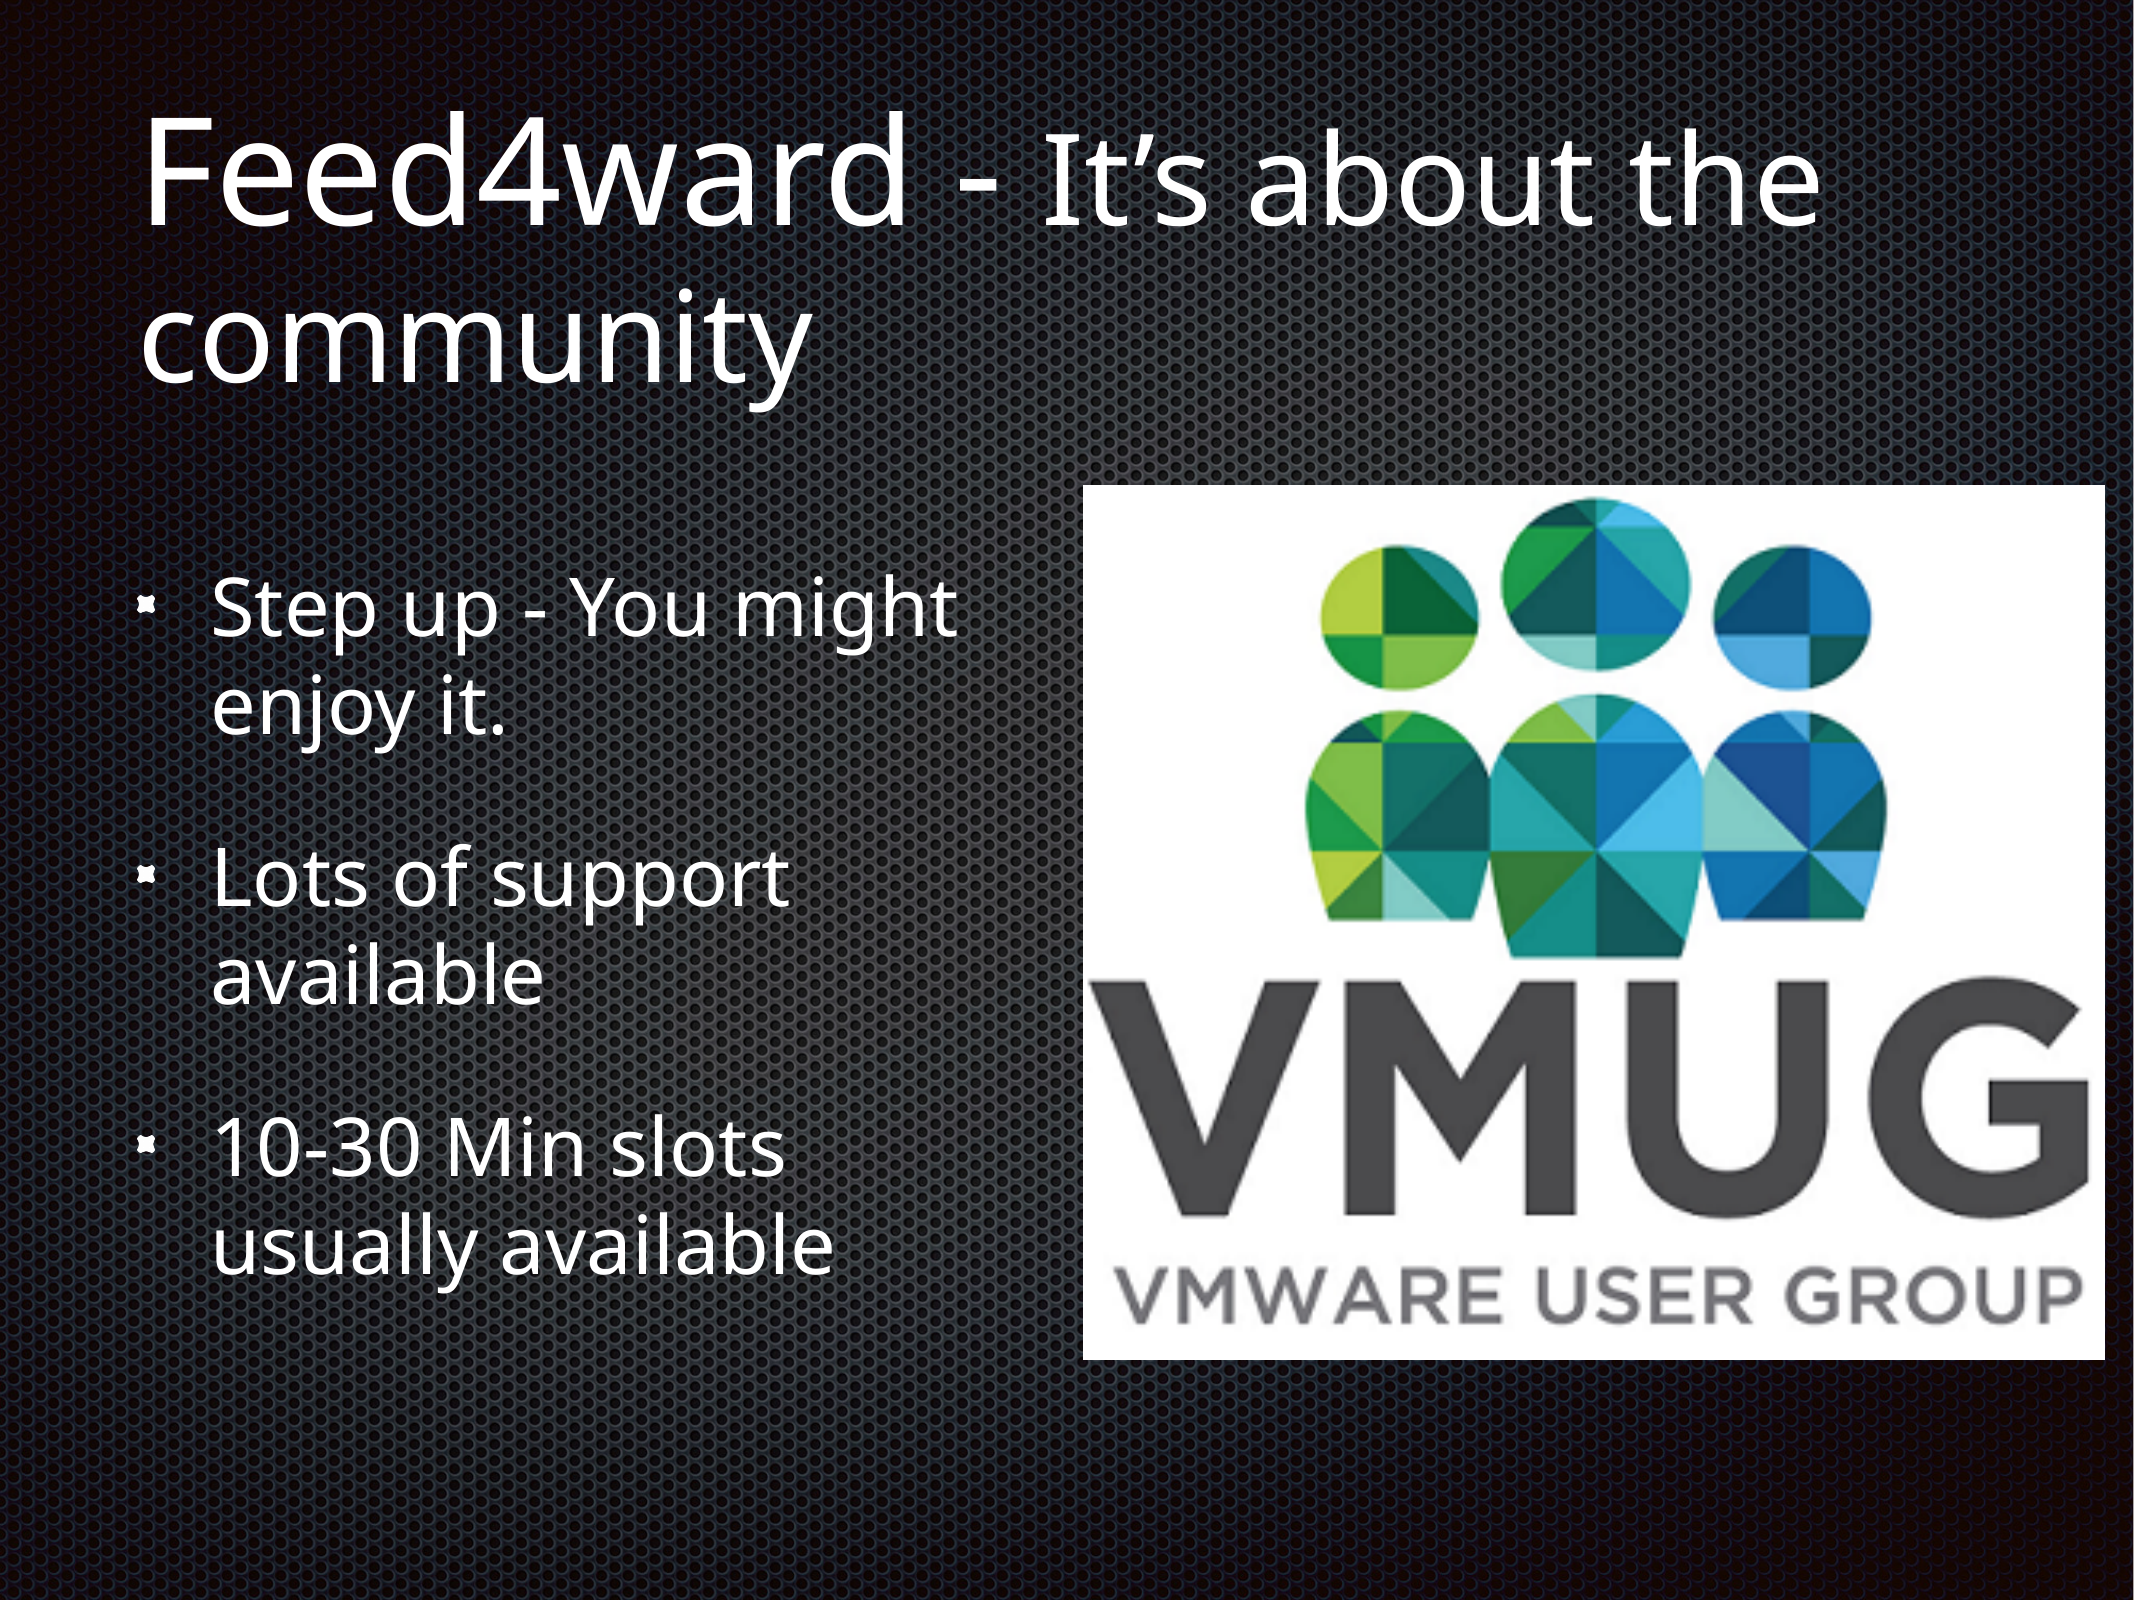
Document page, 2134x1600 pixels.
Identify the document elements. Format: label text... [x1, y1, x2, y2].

picture [0, 0, 2134, 1600]
title Feed4ward - It’s about the community [128, 41, 2005, 443]
list Step up - You might enjoy it. Lots of support available 10-30 Min slots usually available [128, 453, 1020, 1393]
